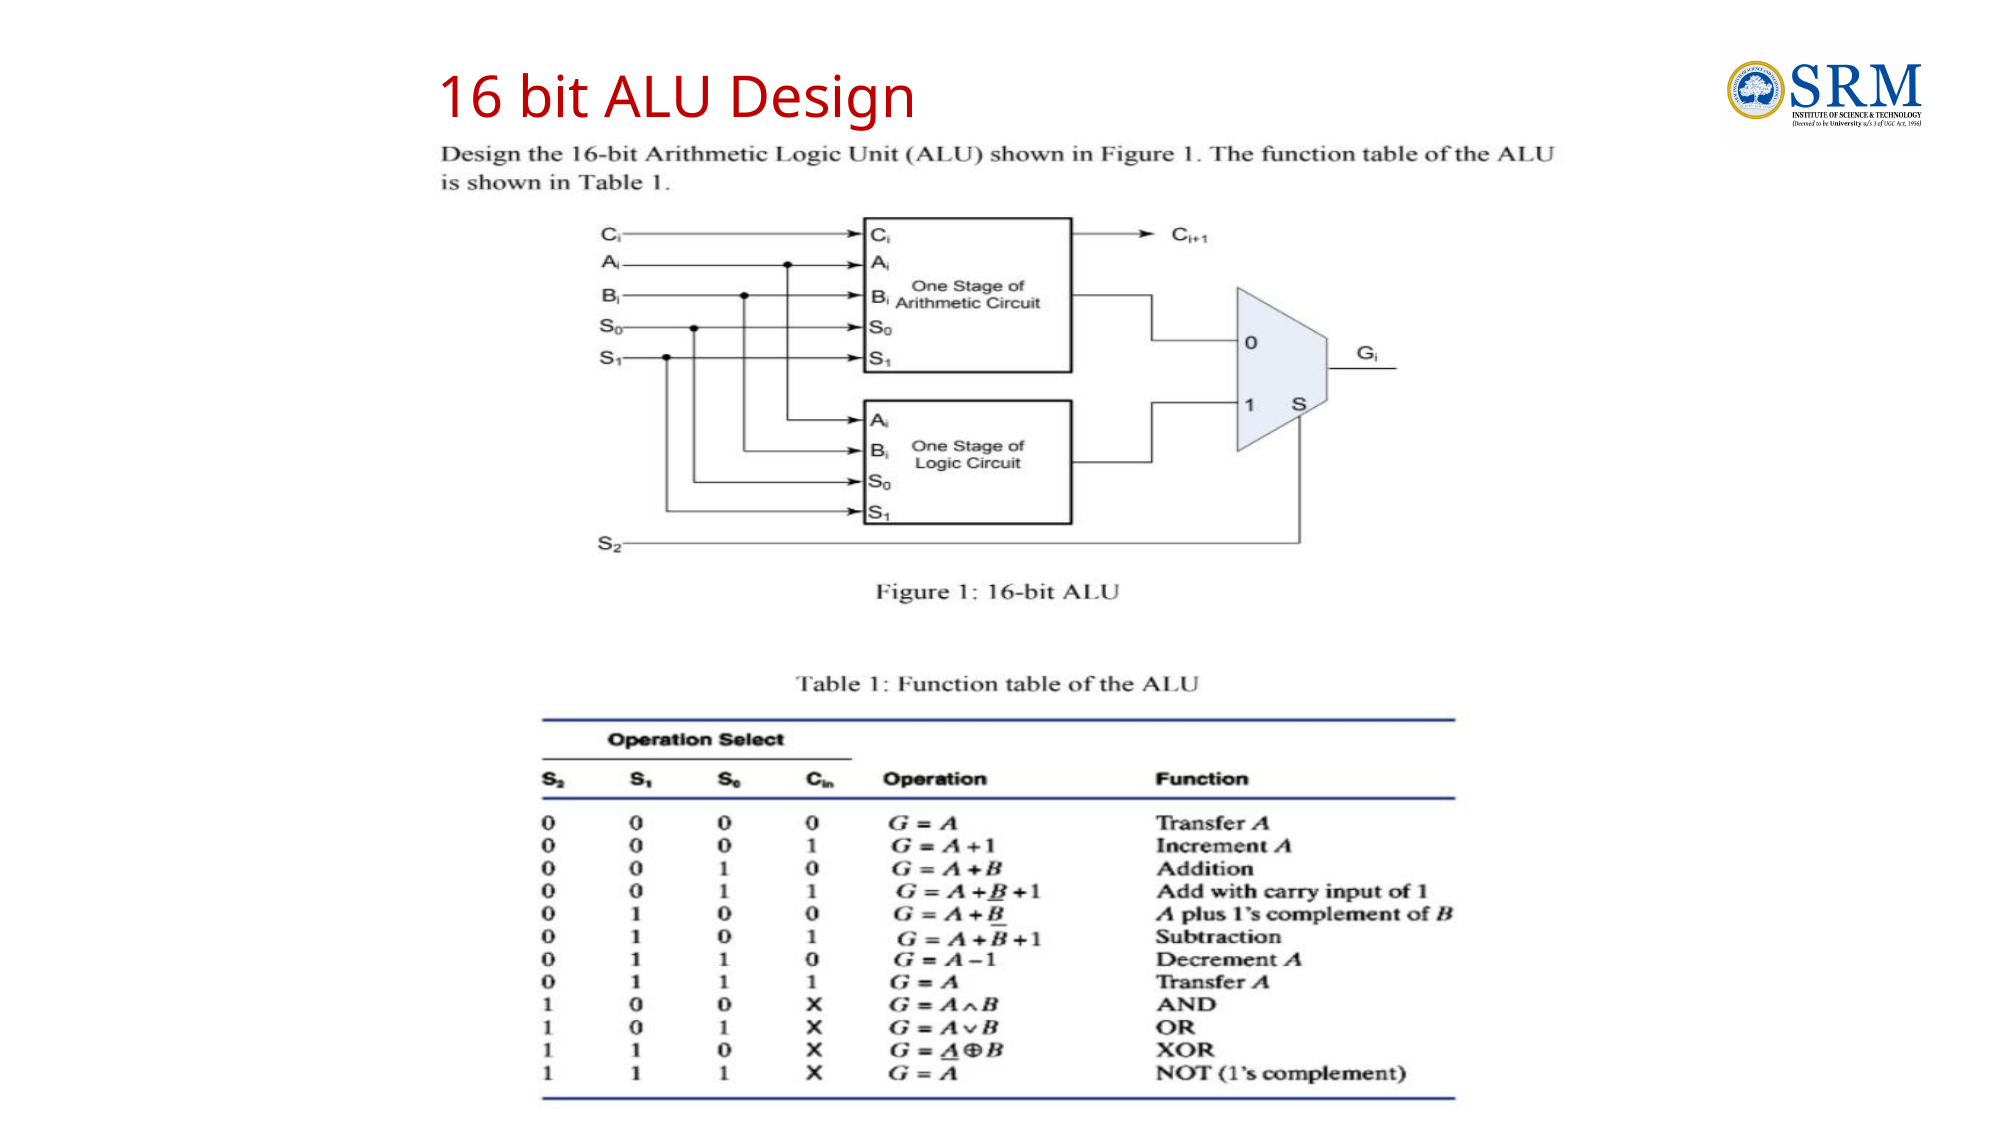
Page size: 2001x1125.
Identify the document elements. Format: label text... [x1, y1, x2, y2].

picture [1723, 37, 1926, 151]
title 16 bit ALU Design [137, 59, 1863, 138]
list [421, 137, 1603, 1121]
